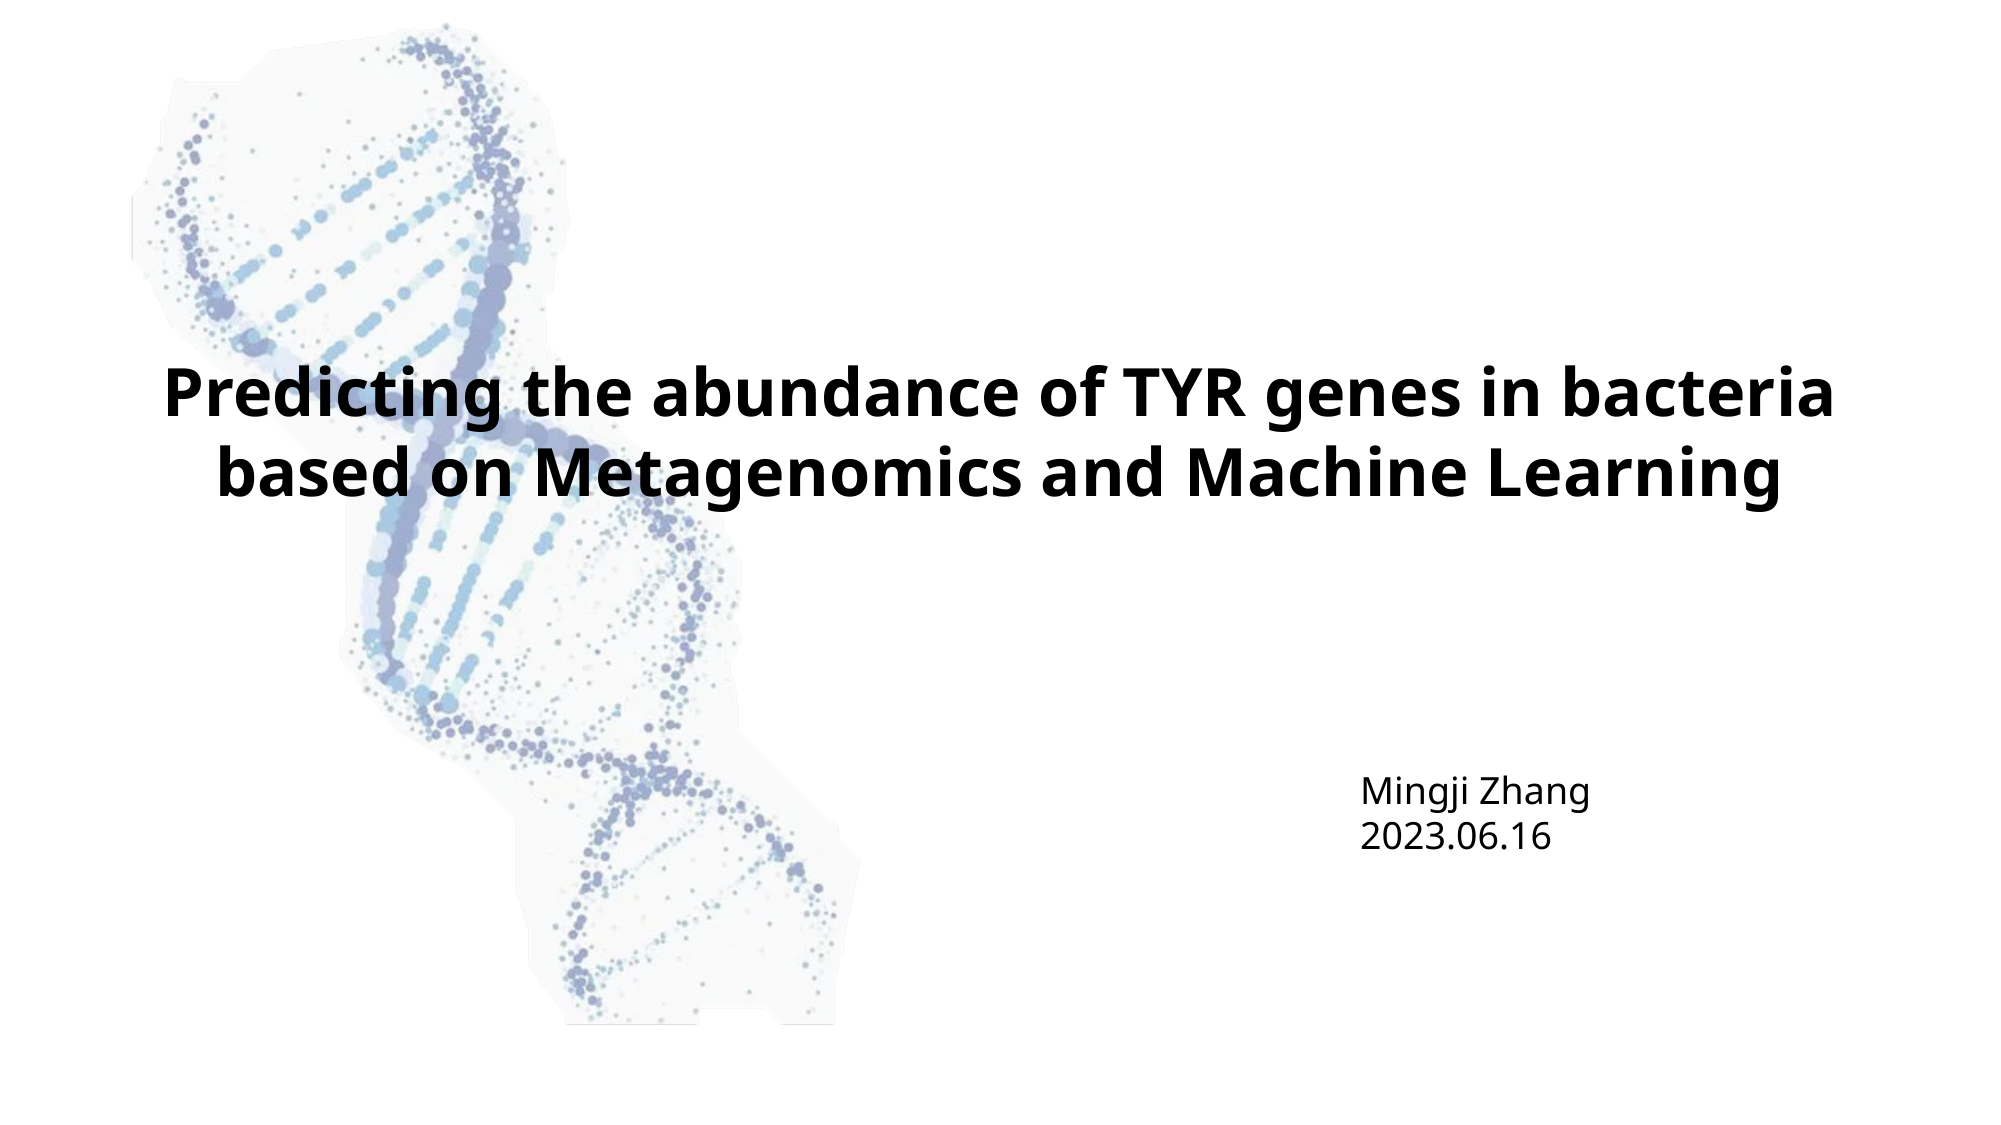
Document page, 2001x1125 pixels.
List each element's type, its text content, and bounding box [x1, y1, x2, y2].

text_box Mingji Zhang 2023.06.16 [1345, 759, 2000, 865]
text_box Predicting the abundance of TYR genes in bacteria based on Metagenomics and Machine Learning [881, 342, 1912, 518]
picture [88, 0, 881, 1107]
